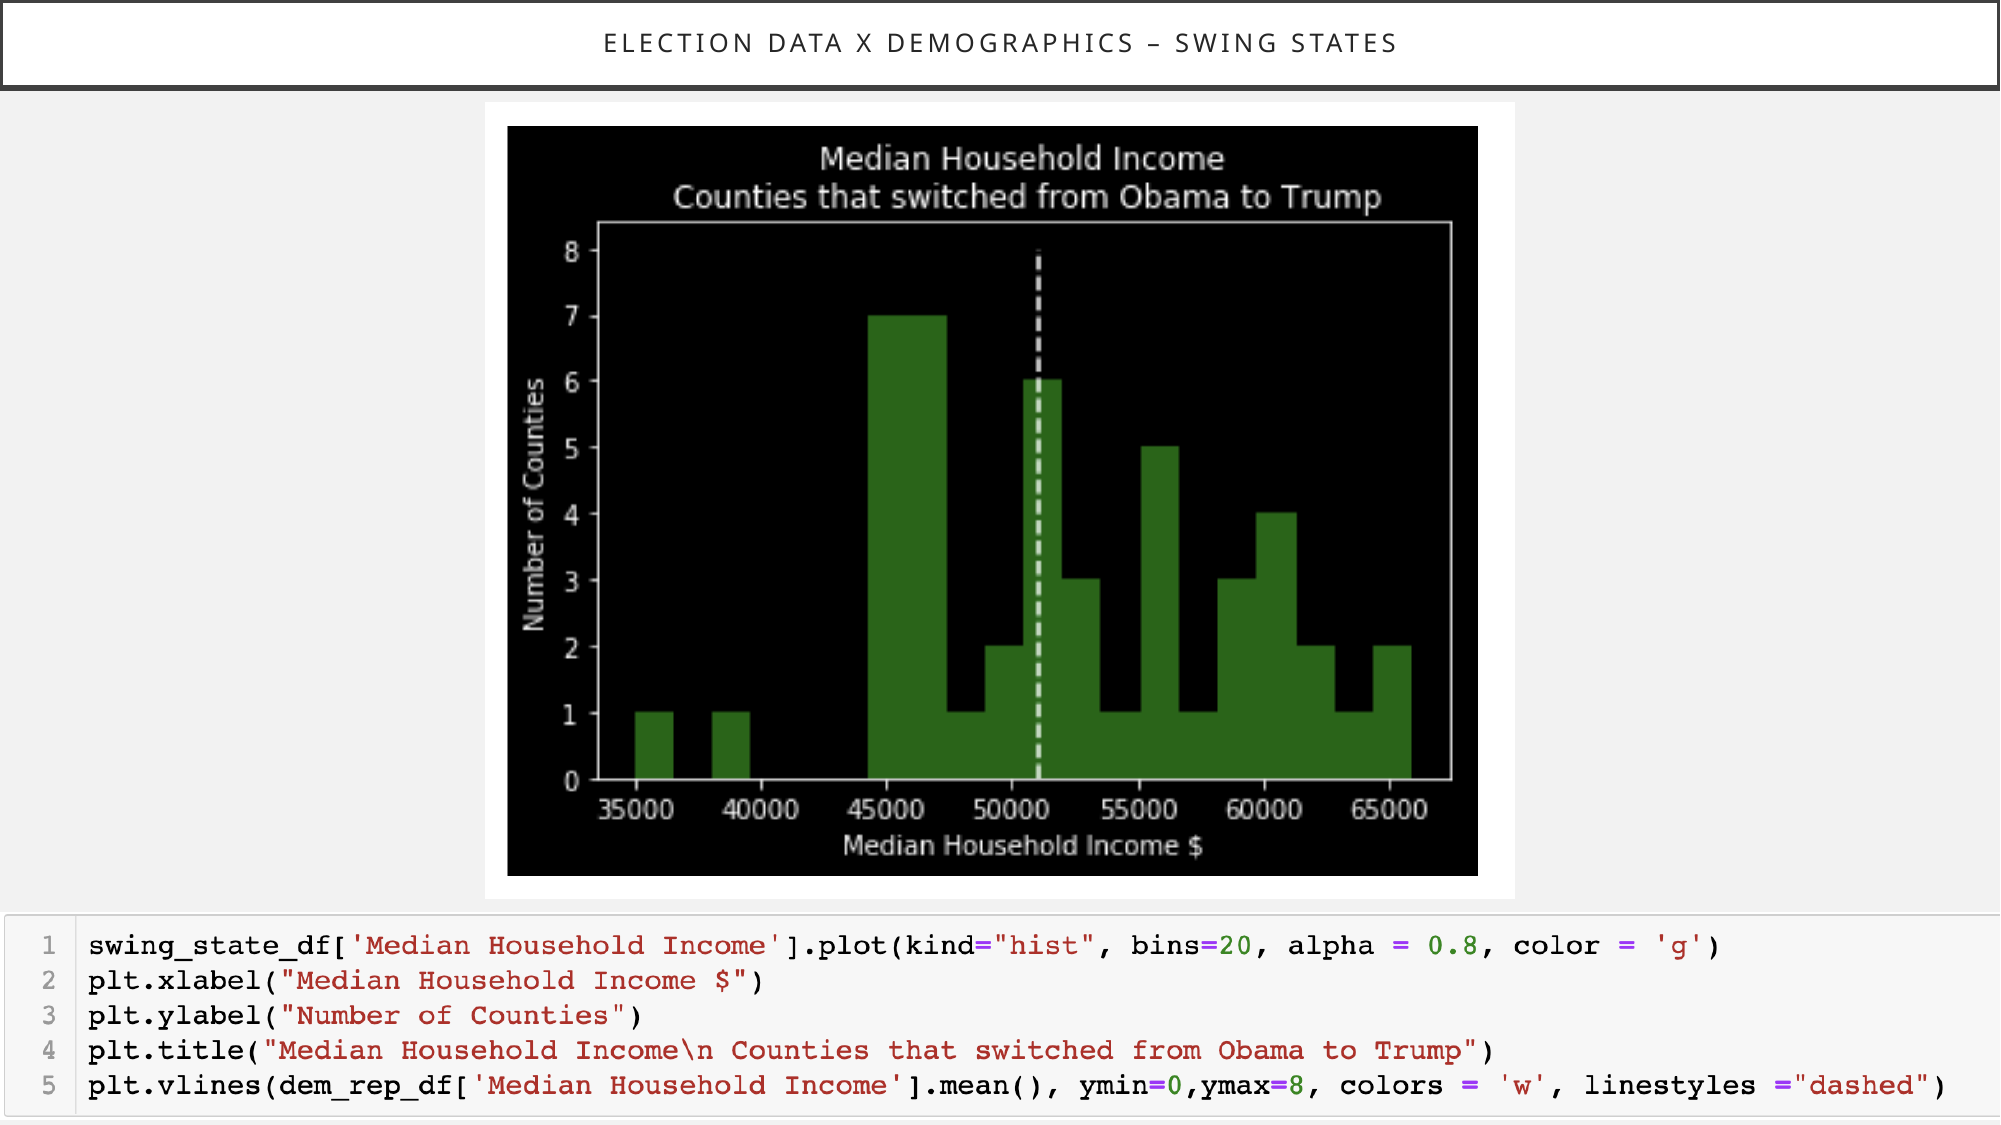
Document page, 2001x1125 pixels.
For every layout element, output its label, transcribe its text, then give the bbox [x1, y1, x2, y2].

title Election data x demographics – swing states [0, 0, 2000, 91]
picture [485, 102, 1515, 899]
picture [0, 912, 2000, 1120]
